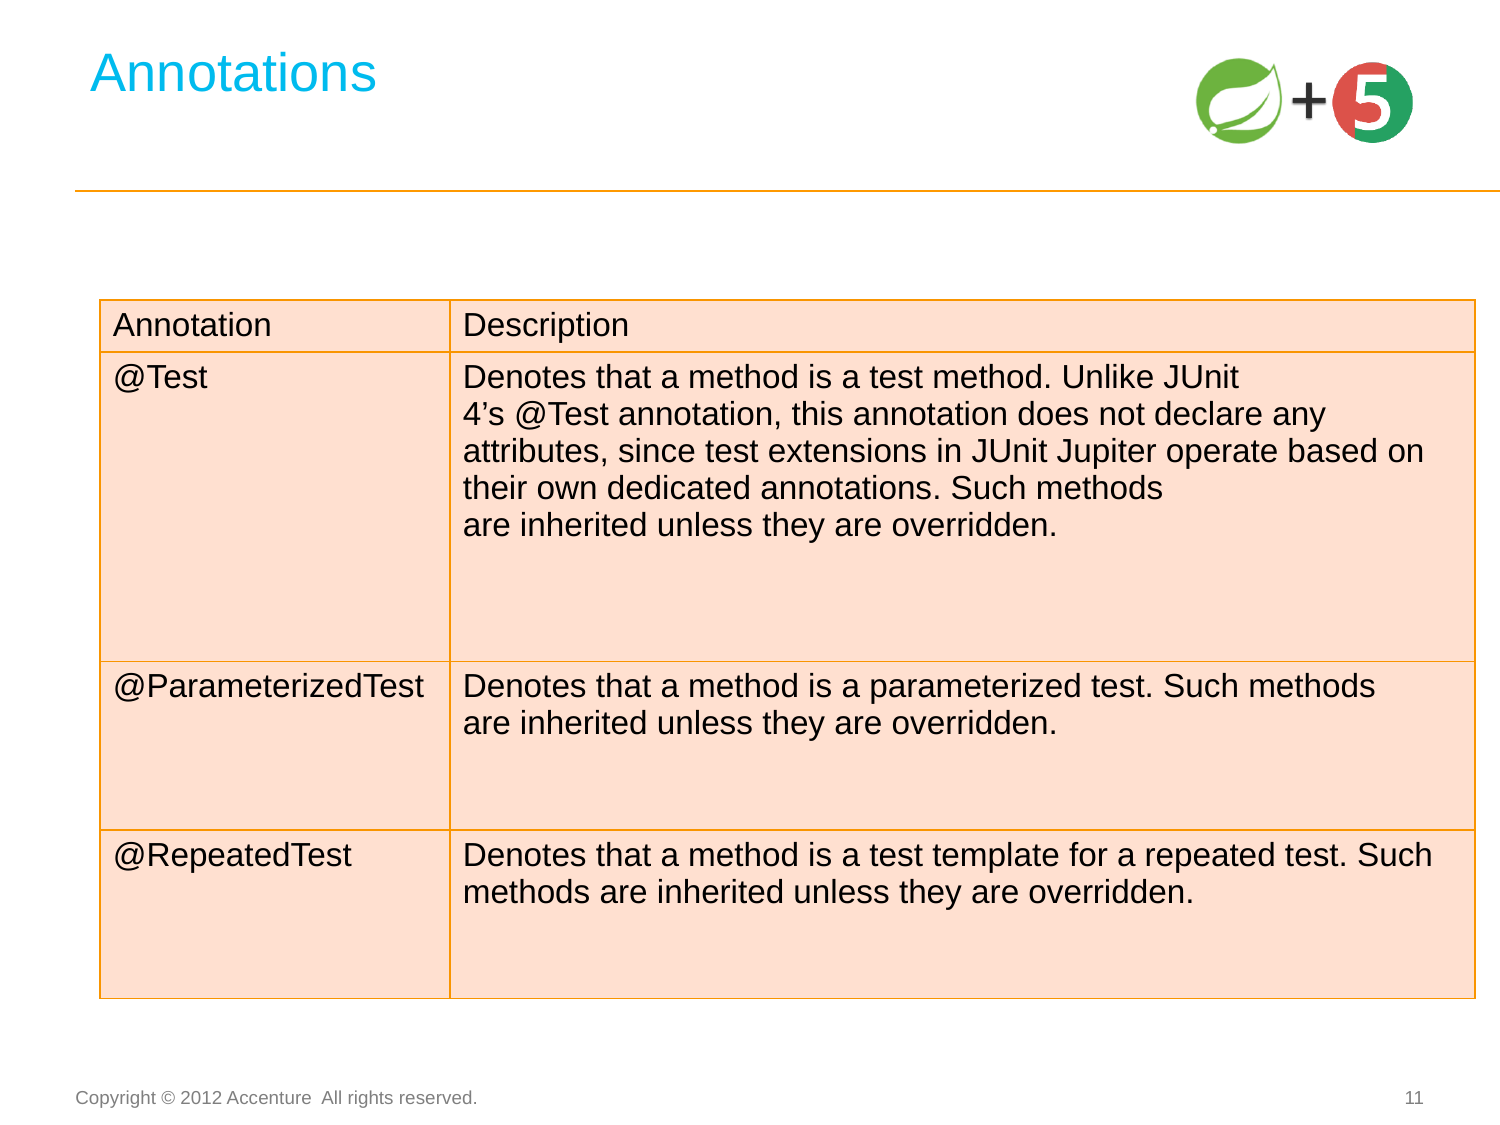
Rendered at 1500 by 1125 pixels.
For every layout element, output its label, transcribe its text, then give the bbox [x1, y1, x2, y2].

title Annotations [75, 27, 1422, 157]
table_cell Denotes that a method is a parameterized test. Such methods are inherited unless they are overridden. [451, 662, 1474, 829]
table_header Annotation [101, 301, 449, 351]
table_header Description [451, 301, 1474, 351]
table_cell @RepeatedTest [101, 831, 449, 998]
table_cell Denotes that a method is a test method. Unlike JUnit 4’s @Test annotation, this annotation does not declare any attributes, since test extensions in JUnit Jupiter operate based on their own dedicated annotations. Such methods are inherited unless they are overridden. [451, 353, 1474, 661]
table_cell @ParameterizedTest [101, 662, 449, 829]
table_cell Denotes that a method is a test template for a repeated test. Such methods are inherited unless they are overridden. [451, 831, 1474, 998]
table_cell @Test [101, 353, 449, 661]
